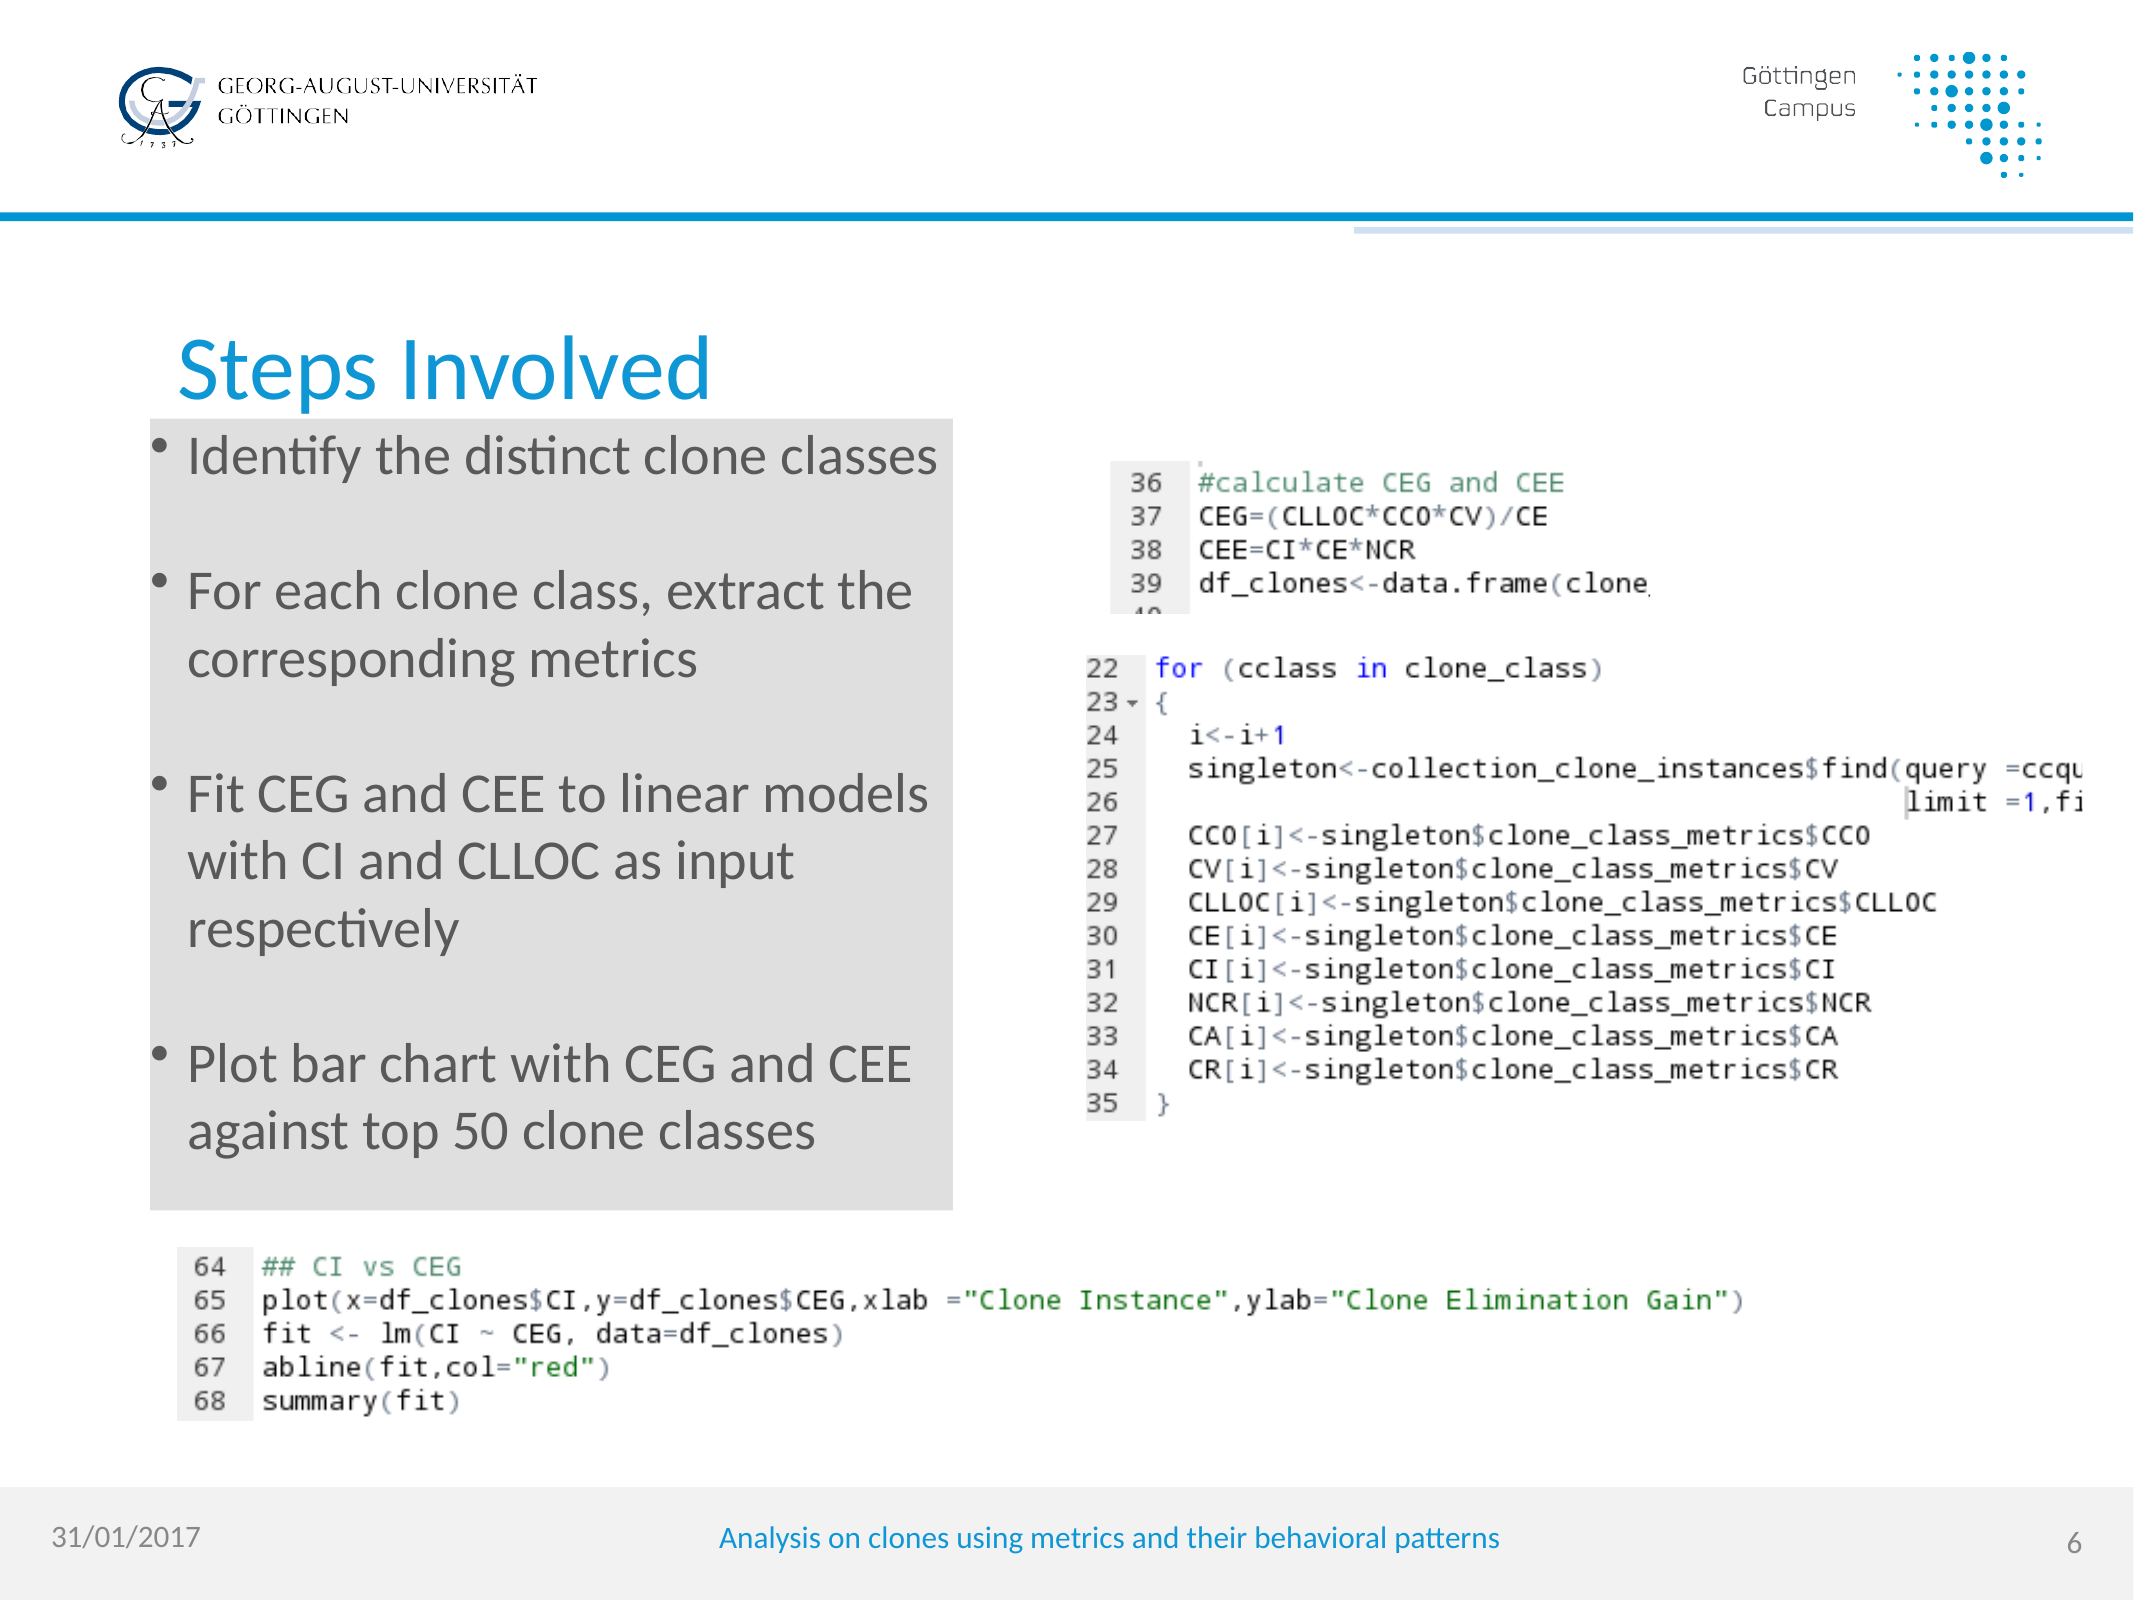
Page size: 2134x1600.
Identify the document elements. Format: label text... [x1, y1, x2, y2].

title Steps Involved [176, 307, 1957, 420]
text_box 31/01/2017 [51, 1516, 292, 1554]
picture [218, 74, 537, 124]
picture [1085, 655, 2083, 1121]
picture [1743, 66, 1855, 121]
picture [1110, 460, 1651, 614]
text_box Analysis on clones using metrics and their behavioral patterns [404, 1517, 1817, 1555]
picture [177, 1246, 1766, 1421]
list Identify the distinct clone classes For each clone class, extract the corresponding metrics Fit CEG and CEE to linear models with CI and CLLOC as input respectively Plot bar chart with CEG and CEE against top 50 clone classes [149, 418, 954, 1211]
slide_number 6 [2060, 1522, 2083, 1559]
